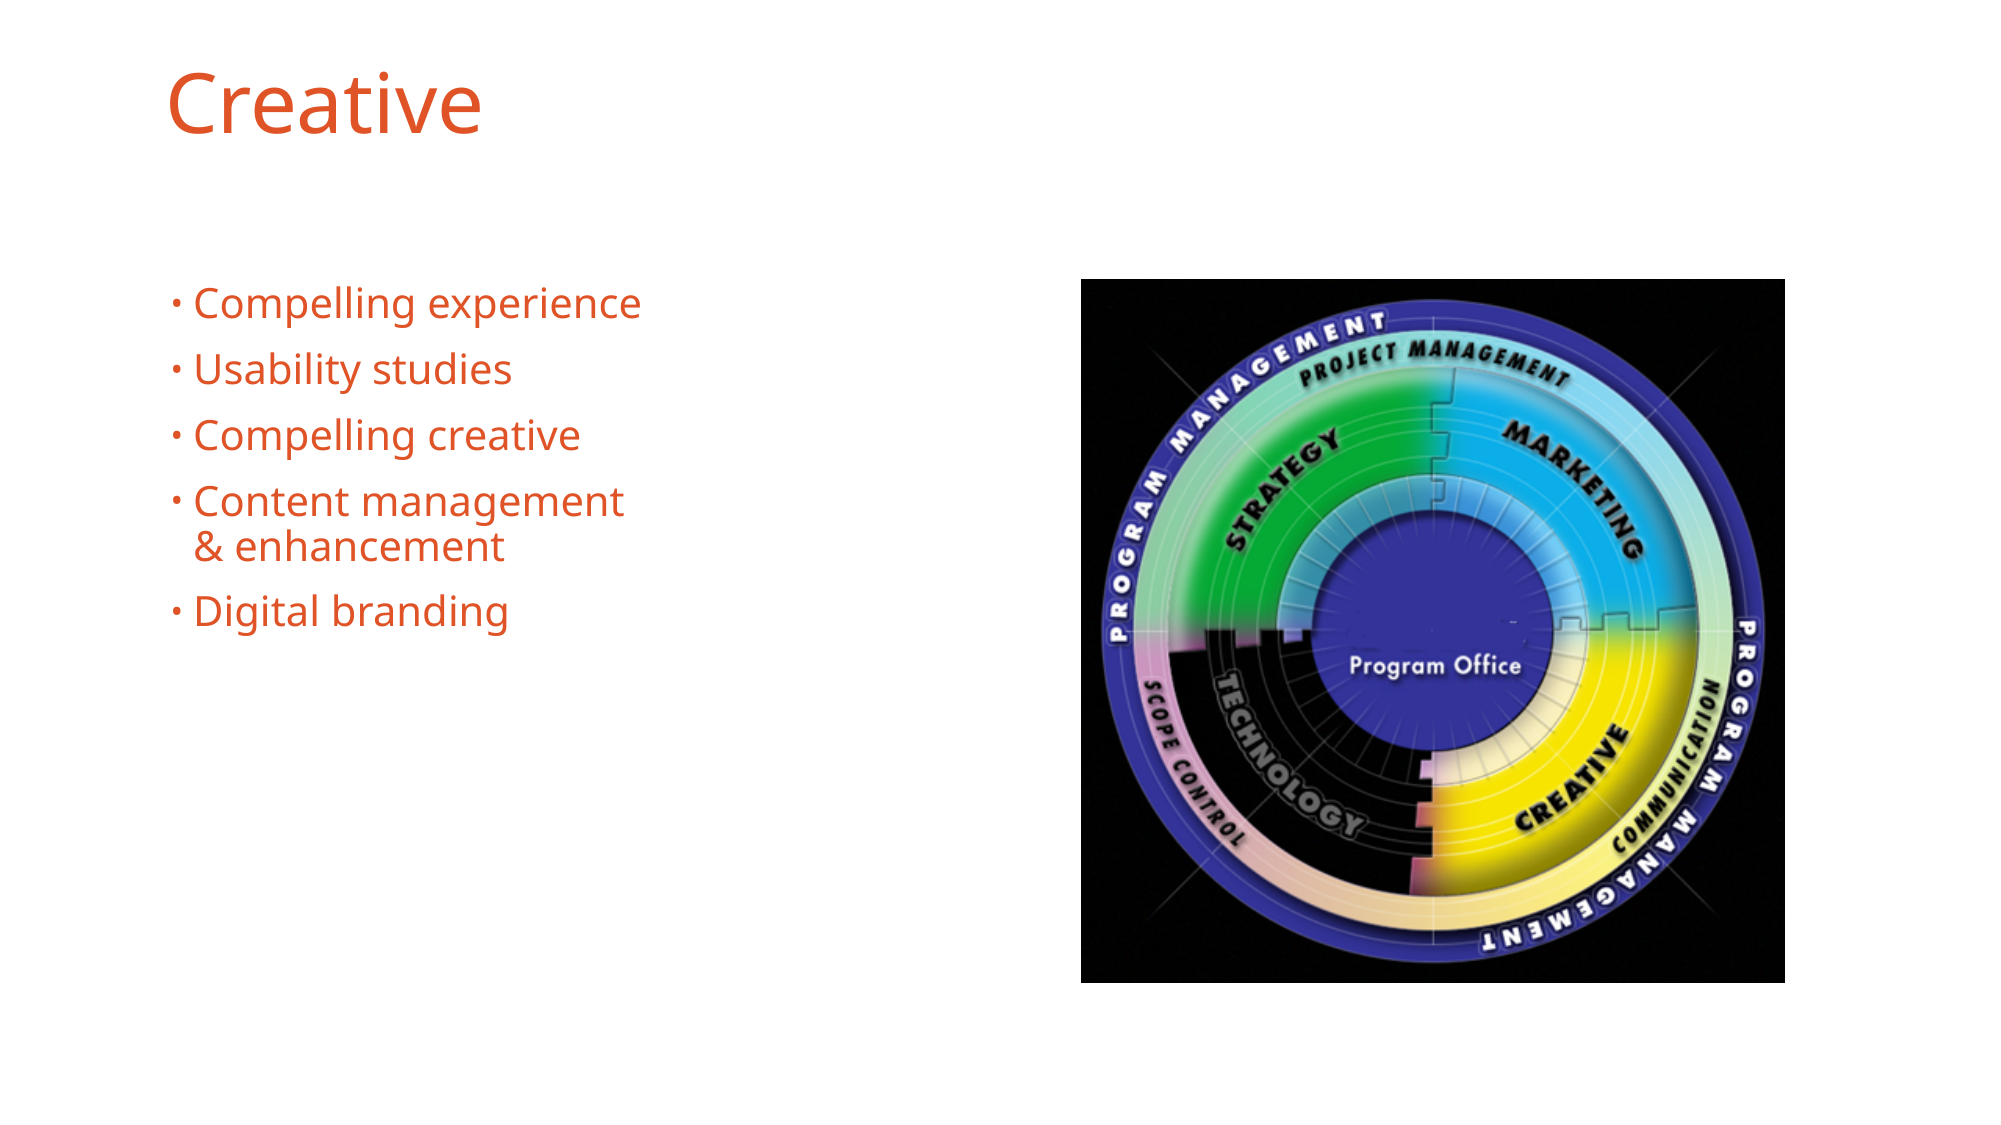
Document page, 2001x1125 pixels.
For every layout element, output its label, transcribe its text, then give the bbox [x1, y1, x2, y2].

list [1081, 279, 1786, 984]
list Compelling experience Usability studies Compelling creative Content management & enhancement Digital branding [150, 275, 984, 988]
title Creative [150, 37, 1850, 175]
